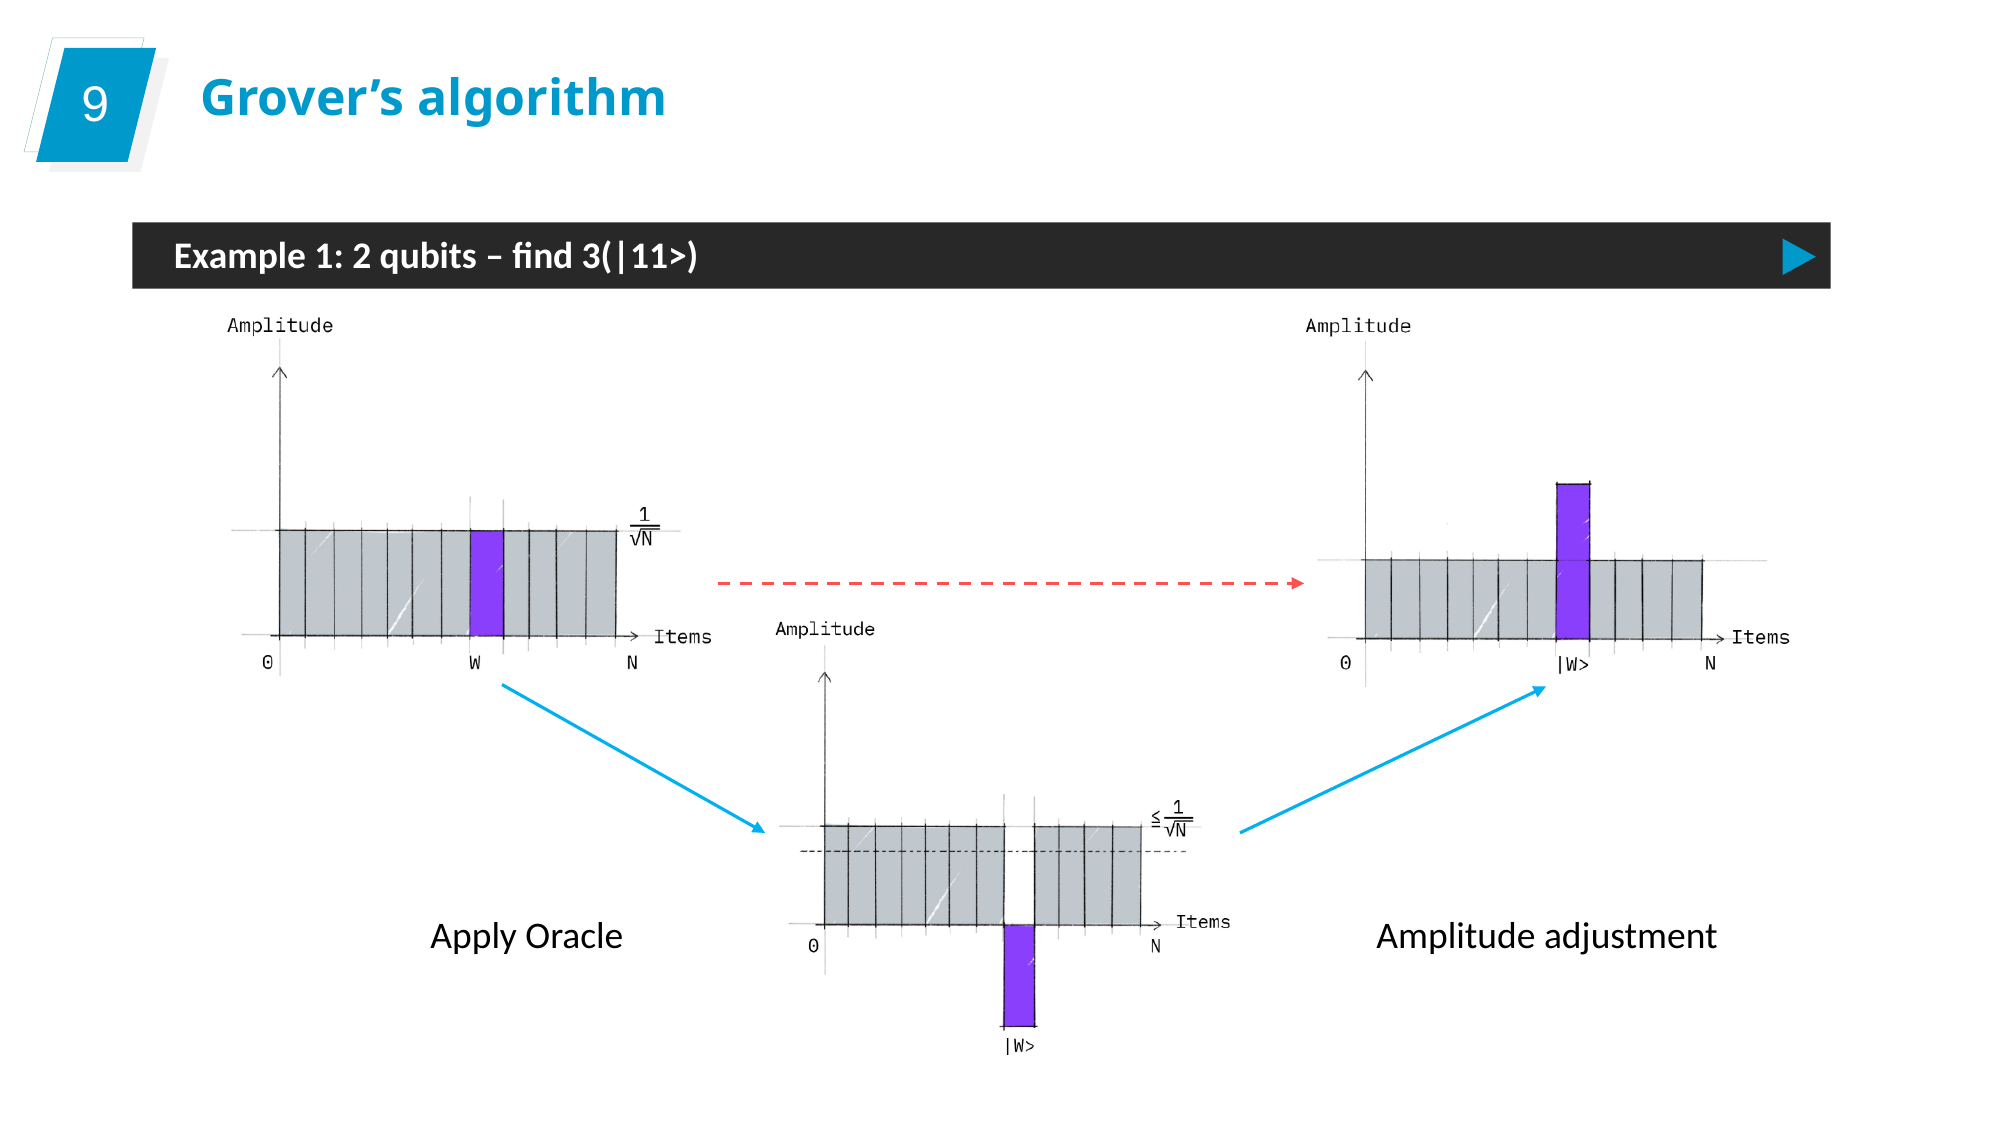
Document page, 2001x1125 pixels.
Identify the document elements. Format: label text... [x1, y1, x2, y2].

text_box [1240, 686, 1547, 833]
text_box Apply Oracle [338, 903, 716, 964]
text_box Grover’s algorithm [185, 58, 752, 133]
text_box Amplitude adjustment [1358, 903, 1736, 964]
picture [765, 605, 1241, 1061]
picture [209, 304, 731, 676]
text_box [132, 222, 1831, 304]
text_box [502, 684, 766, 833]
picture [1293, 295, 1799, 687]
